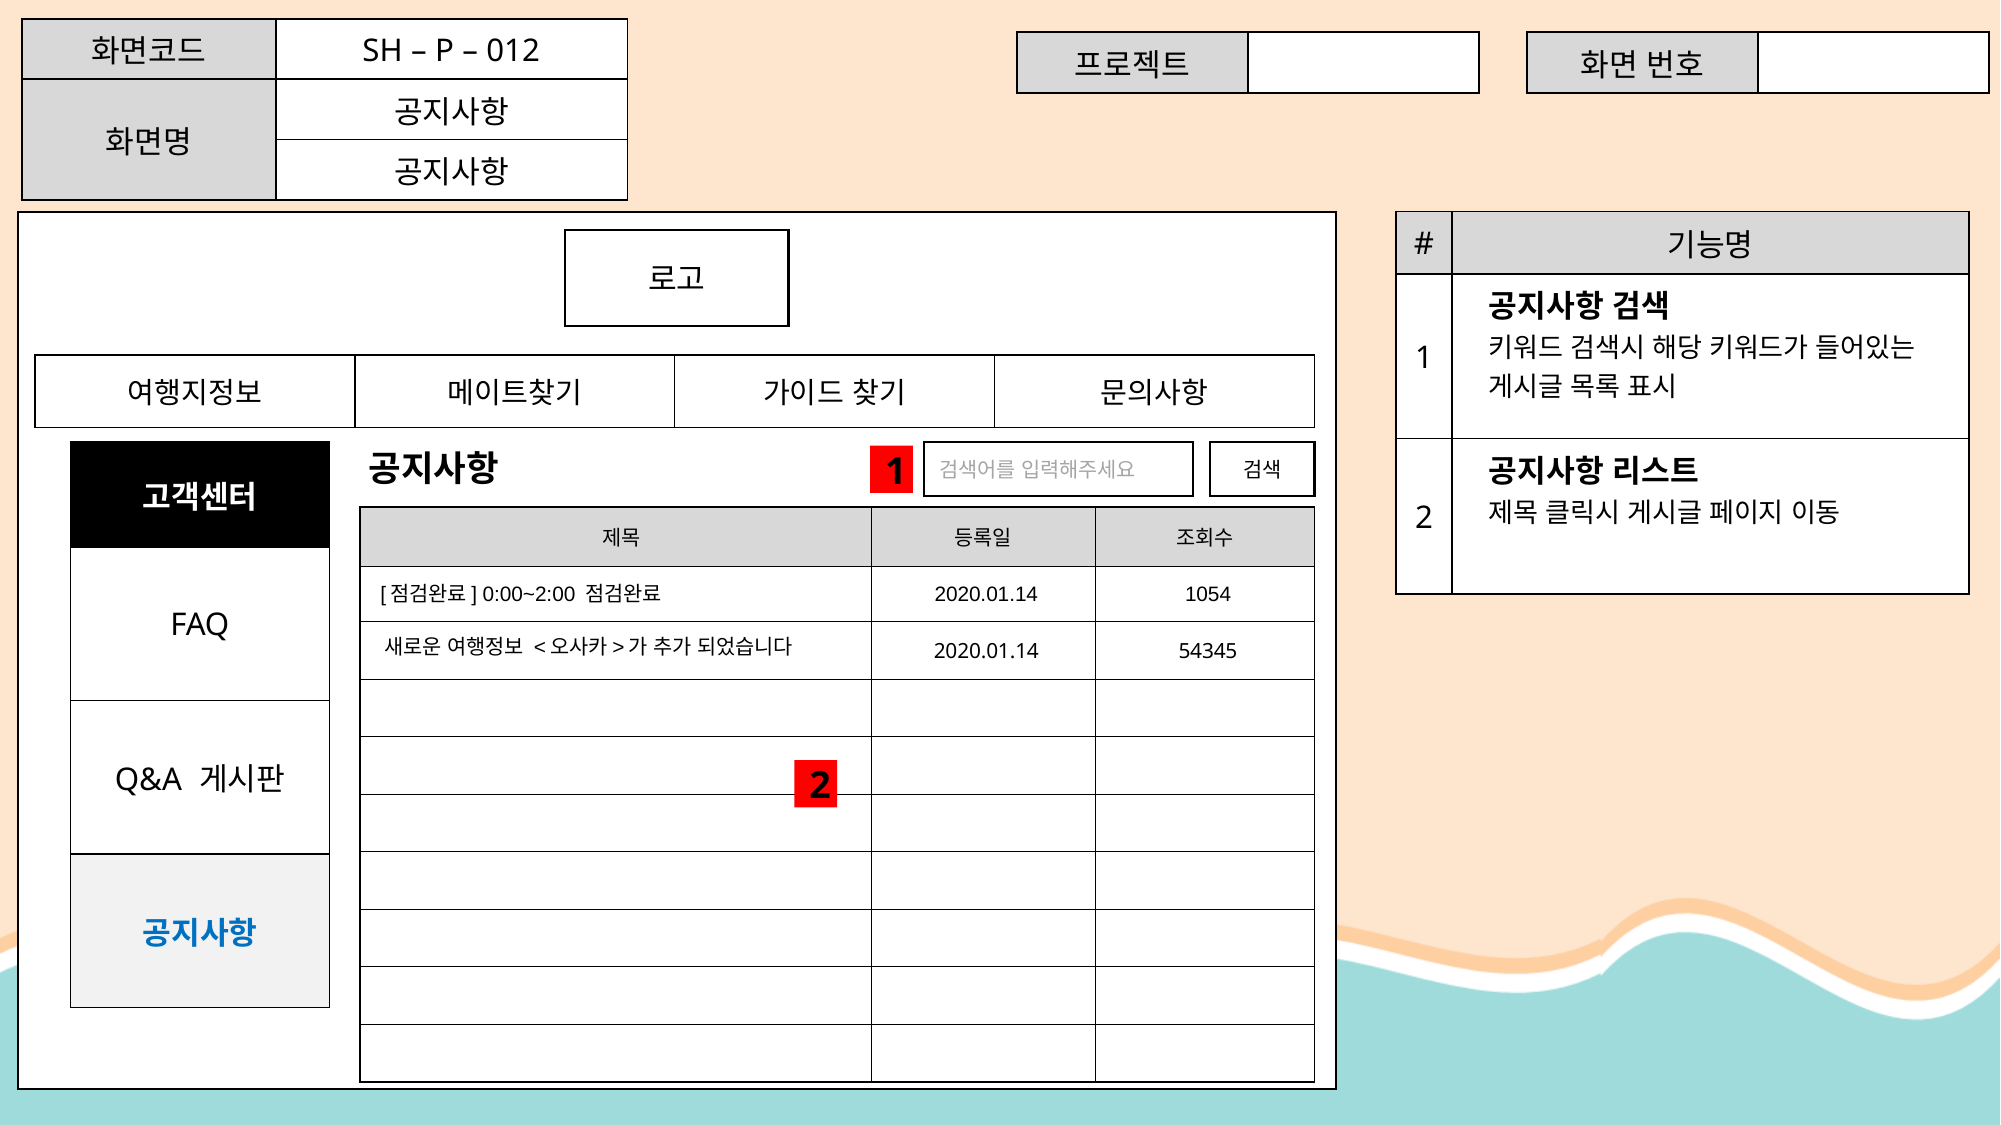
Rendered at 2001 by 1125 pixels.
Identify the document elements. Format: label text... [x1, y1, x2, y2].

table_cell 새로운 여행정보 <오사카>가 추가 되었습니다 [361, 622, 871, 679]
table_header 등록일 [872, 508, 1095, 566]
table_cell 2020.01.14 [872, 567, 1095, 621]
text_box 2 [794, 760, 838, 808]
table_cell [361, 852, 871, 909]
table_cell [361, 795, 871, 851]
text_box 공지사항 [347, 438, 521, 496]
text_box 1 [870, 445, 913, 493]
table_header 프로젝트 [1018, 33, 1247, 92]
table_cell 공지사항 [277, 140, 627, 199]
text_box 로고 [565, 230, 789, 326]
table_cell 공지사항 검색 키워드 검색시 해당 키워드가 들어있는 게시글 목록 표시 [1453, 275, 1968, 438]
table_cell [872, 967, 1095, 1024]
table_cell [361, 737, 871, 794]
table_cell [1096, 737, 1314, 794]
text_box [18, 211, 1336, 1090]
table_cell 2 [1397, 439, 1451, 593]
table_header # [1397, 212, 1451, 273]
table_header 제목 [361, 508, 871, 566]
text_box 검색어를 입력해주세요 [924, 442, 1194, 497]
table_cell 공지사항 리스트 제목 클릭시 게시글 페이지 이동 [1453, 439, 1968, 593]
table_header [1759, 33, 1988, 92]
table_cell [361, 967, 871, 1024]
table_cell [1096, 910, 1314, 966]
table_cell 공지사항 [277, 80, 627, 139]
table_cell [872, 737, 1095, 794]
table_cell 화면명 [23, 80, 275, 199]
table_cell [361, 1025, 871, 1081]
table_cell 공지사항 [71, 855, 329, 1007]
table_header 가이드 찾기 [675, 356, 994, 427]
table_header [1249, 33, 1478, 92]
table_header 문의사항 [995, 356, 1314, 427]
table_cell [872, 680, 1095, 736]
table_header 화면코드 [23, 20, 275, 78]
table_cell [361, 910, 871, 966]
table_cell [1096, 852, 1314, 909]
table_header 메이트찾기 [356, 356, 674, 427]
table_header 기능명 [1453, 212, 1968, 273]
table_cell 2020.01.14 [872, 622, 1095, 679]
table_cell 1 [1397, 275, 1451, 438]
table_cell 54345 [1096, 622, 1314, 679]
table_cell [872, 910, 1095, 966]
table_cell 1054 [1096, 567, 1314, 621]
table_header 화면 번호 [1528, 33, 1757, 92]
table_header SH – P – 012 [277, 20, 627, 78]
table_cell [1096, 967, 1314, 1024]
table_cell [점검완료] 0:00~2:00 점검완료 [361, 567, 871, 621]
table_header 여행지정보 [36, 356, 354, 427]
table_cell [1096, 795, 1314, 851]
table_cell [872, 795, 1095, 851]
table_cell [1096, 1025, 1314, 1081]
table_cell [1096, 680, 1314, 736]
picture [0, 0, 2000, 1125]
table_cell [361, 680, 871, 736]
text_box 검색 [1209, 442, 1315, 497]
table_cell [872, 1025, 1095, 1081]
table_cell Q&A 게시판 [71, 701, 329, 853]
table_header 조회수 [1096, 508, 1314, 566]
table_cell FAQ [71, 548, 329, 700]
table_header 고객센터 [71, 443, 329, 546]
table_cell [872, 852, 1095, 909]
